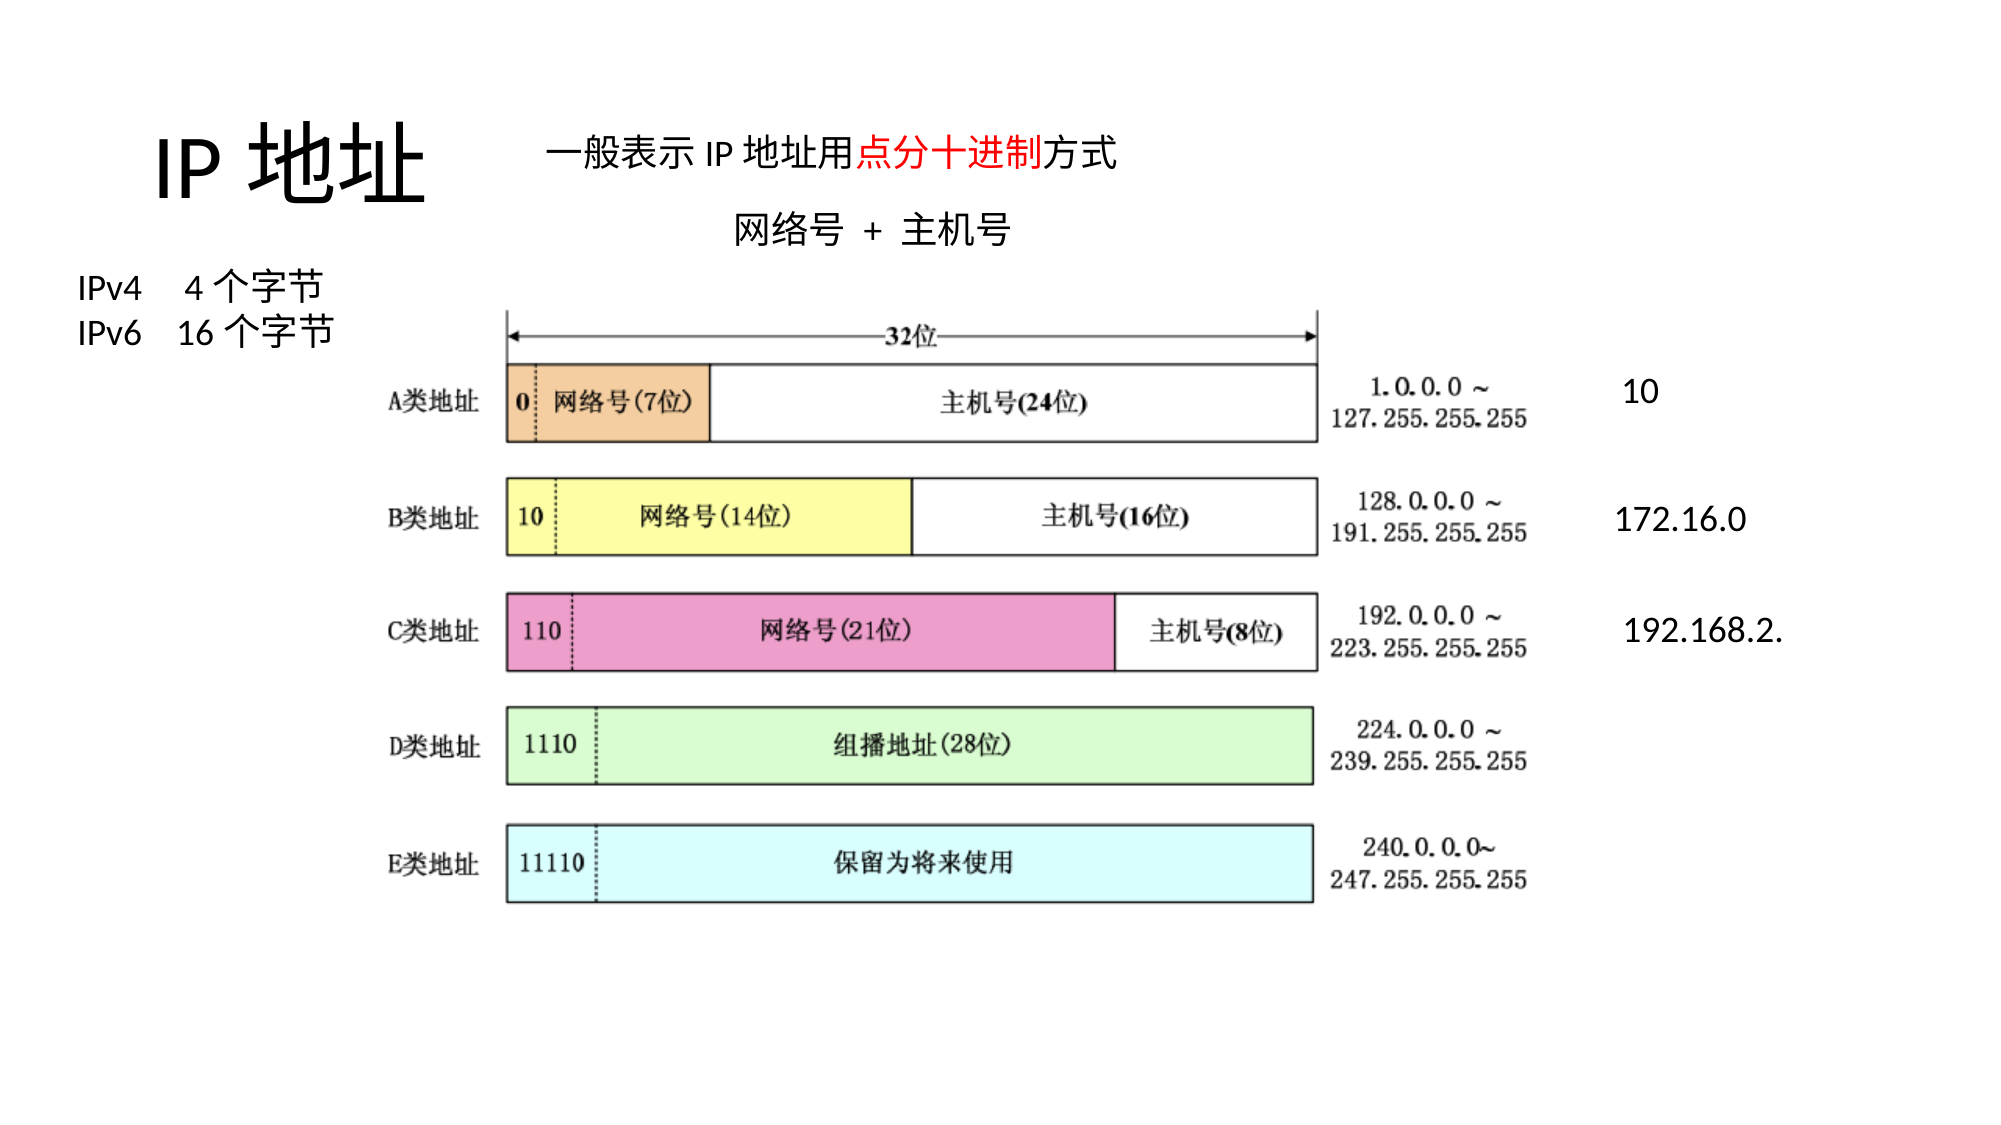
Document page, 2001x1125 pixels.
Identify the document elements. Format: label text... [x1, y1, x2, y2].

title IP地址 [137, 59, 1863, 278]
text_box 10 [1606, 358, 1726, 419]
text_box 192.168.2. [1607, 597, 1812, 658]
text_box IPv4 4个字节 IPv6 16个字节 [62, 255, 385, 361]
text_box 一般表示IP地址用点分十进制方式 [531, 121, 1228, 182]
text_box 网络号 + 主机号 [718, 199, 1098, 259]
picture [373, 293, 1554, 920]
text_box 172.16.0 [1598, 486, 1798, 547]
